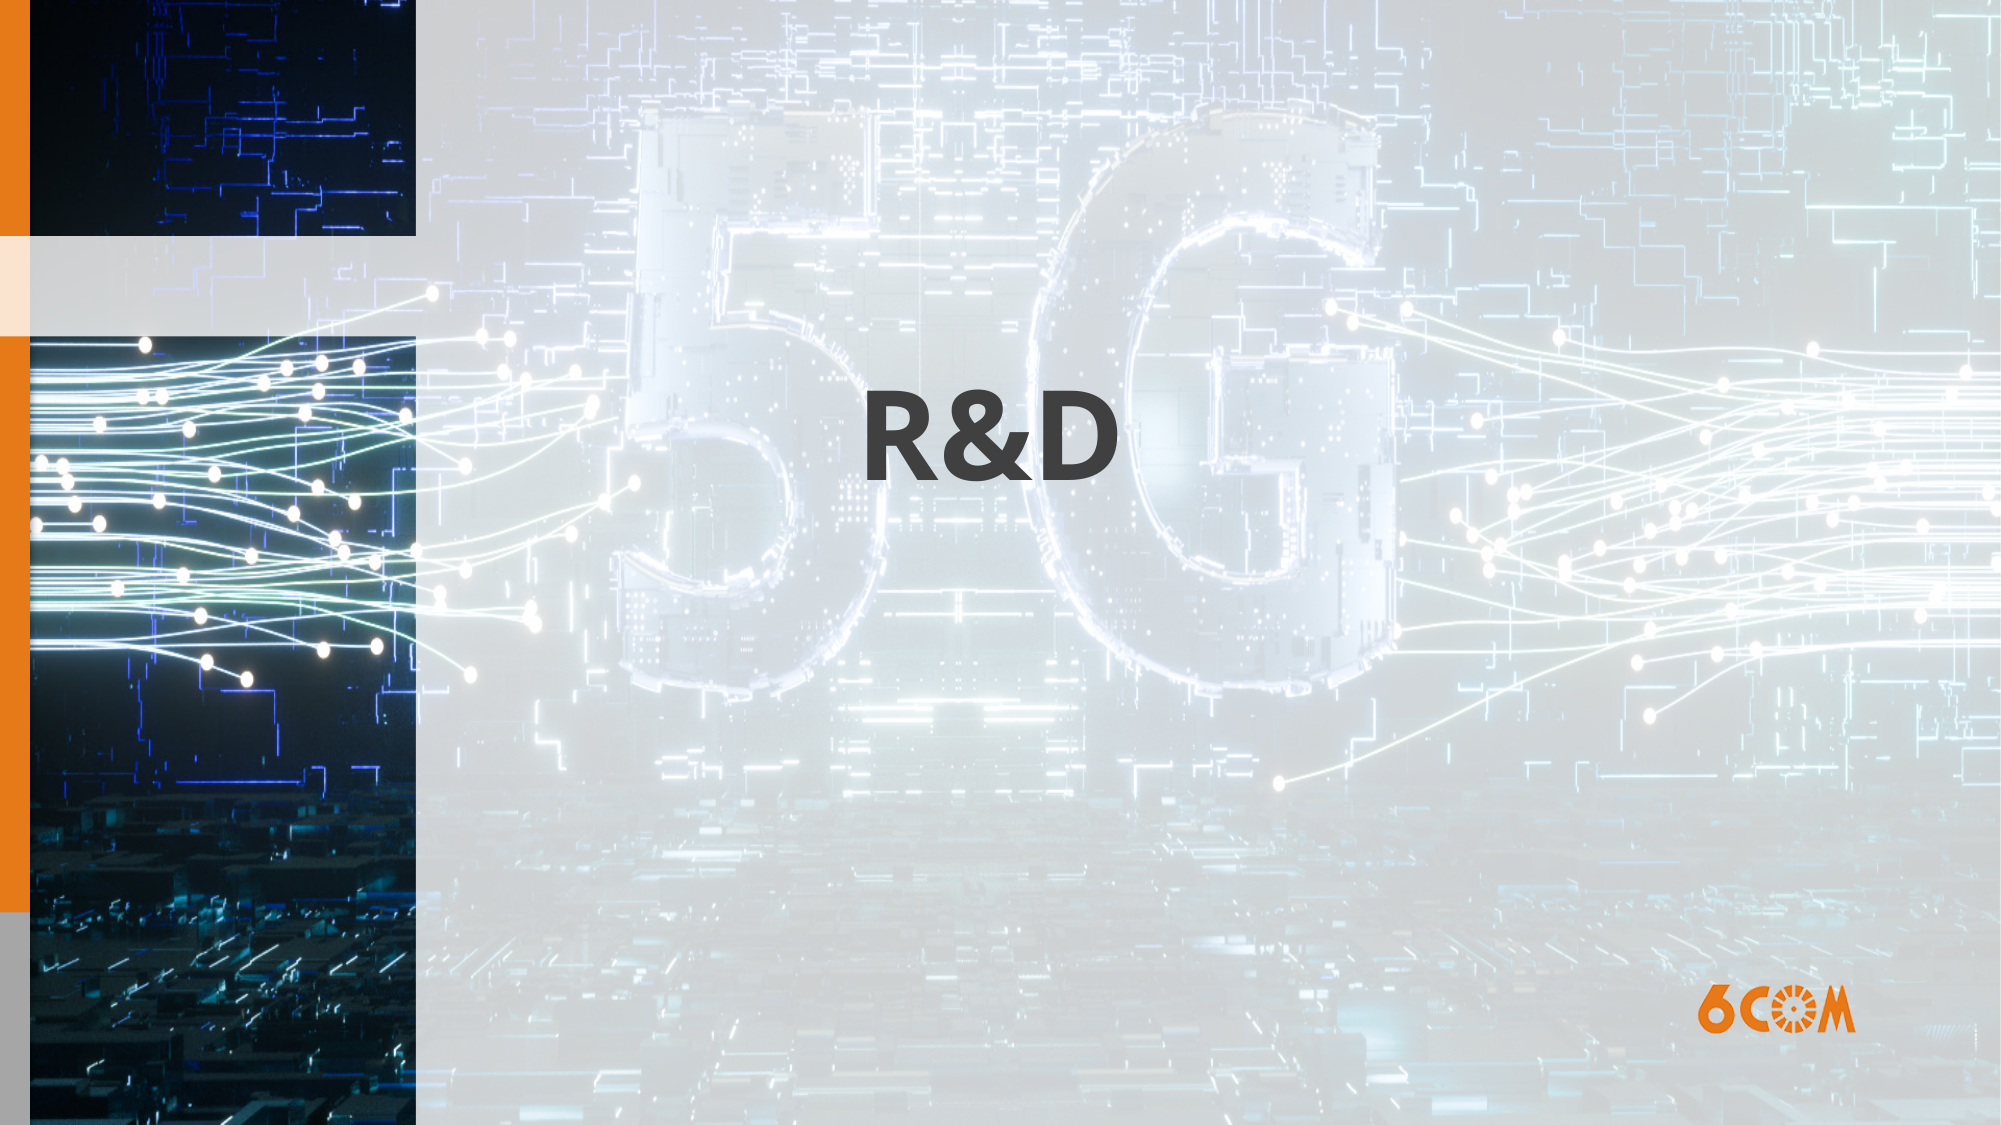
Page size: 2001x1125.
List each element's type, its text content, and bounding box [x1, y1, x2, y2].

title R&D [569, 292, 1413, 516]
picture [30, 337, 415, 1125]
picture [1650, 915, 1909, 1103]
picture [30, 0, 415, 236]
